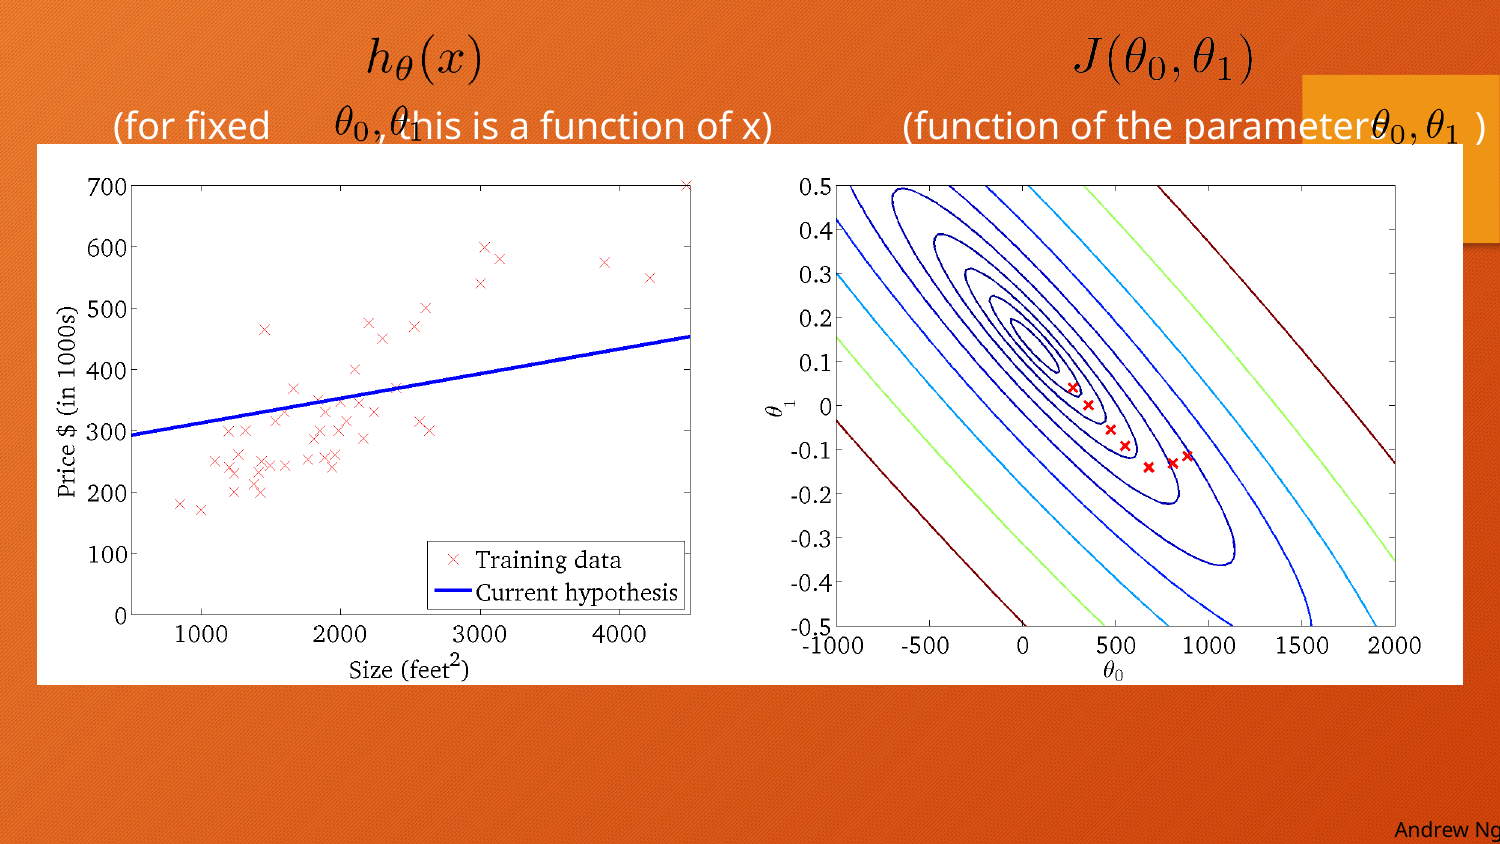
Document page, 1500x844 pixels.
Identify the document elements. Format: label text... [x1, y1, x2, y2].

picture [37, 108, 1500, 685]
picture [334, 105, 421, 143]
text_box (for fixed , this is a function of x) [98, 94, 789, 144]
picture [367, 34, 480, 85]
picture [1074, 34, 1252, 85]
text_box (function of the parameters ) [888, 94, 1500, 155]
